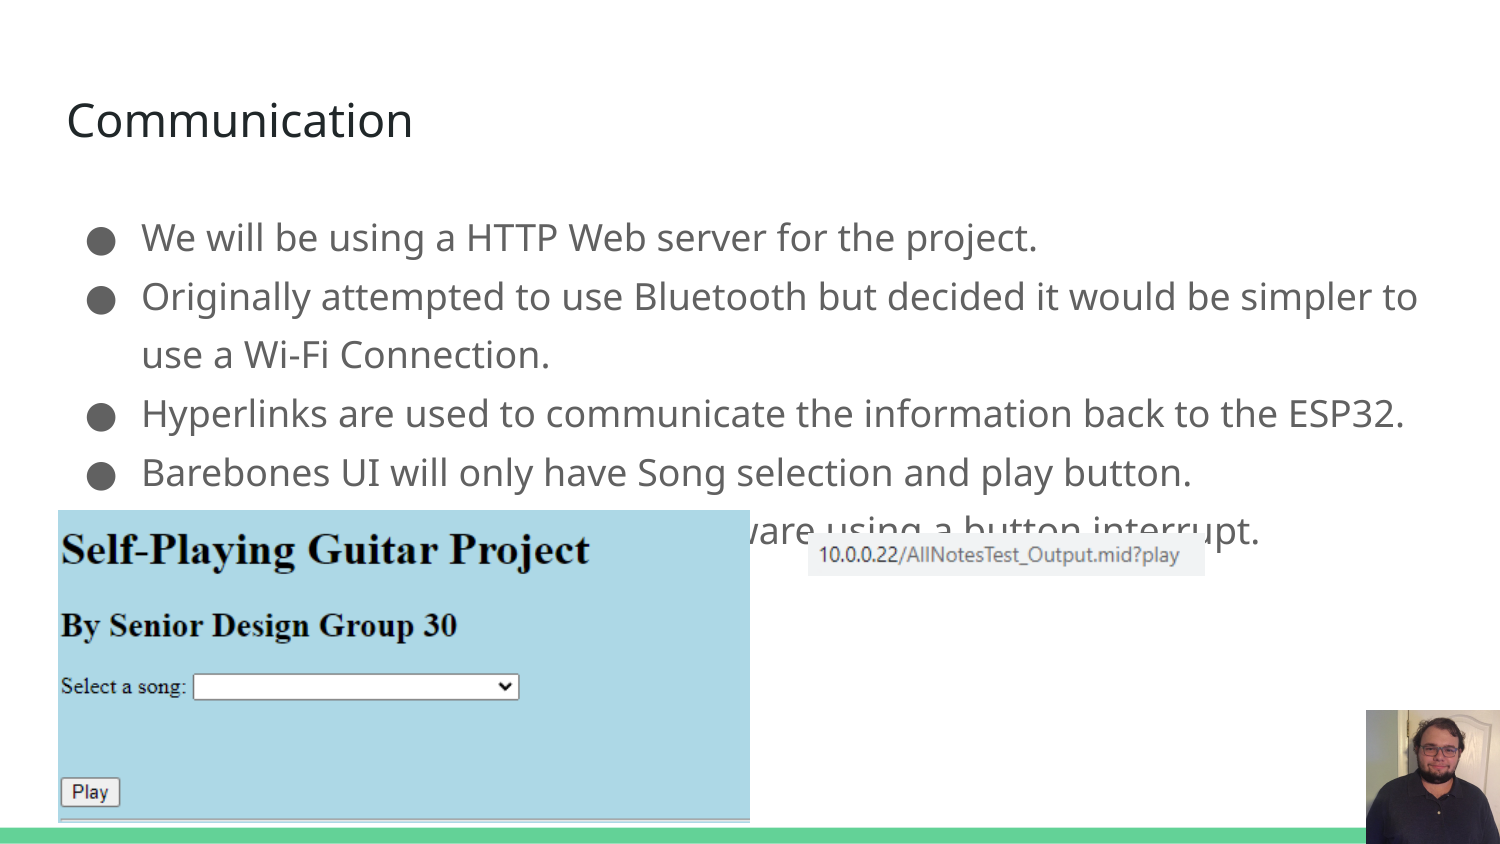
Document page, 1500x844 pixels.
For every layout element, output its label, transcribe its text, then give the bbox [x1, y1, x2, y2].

list We will be using a HTTP Web server for the project. Originally attempted to use Bluetooth but decided it would be simpler to use a Wi-Fi Connection. Hyperlinks are used to communicate the information back to the ESP32. Barebones UI will only have Song selection and play button. Stop button implemented in hardware using a button interrupt. [51, 189, 1449, 750]
title Communication [51, 72, 1449, 167]
picture [1366, 709, 1500, 844]
picture [808, 533, 1205, 576]
picture [58, 510, 751, 824]
